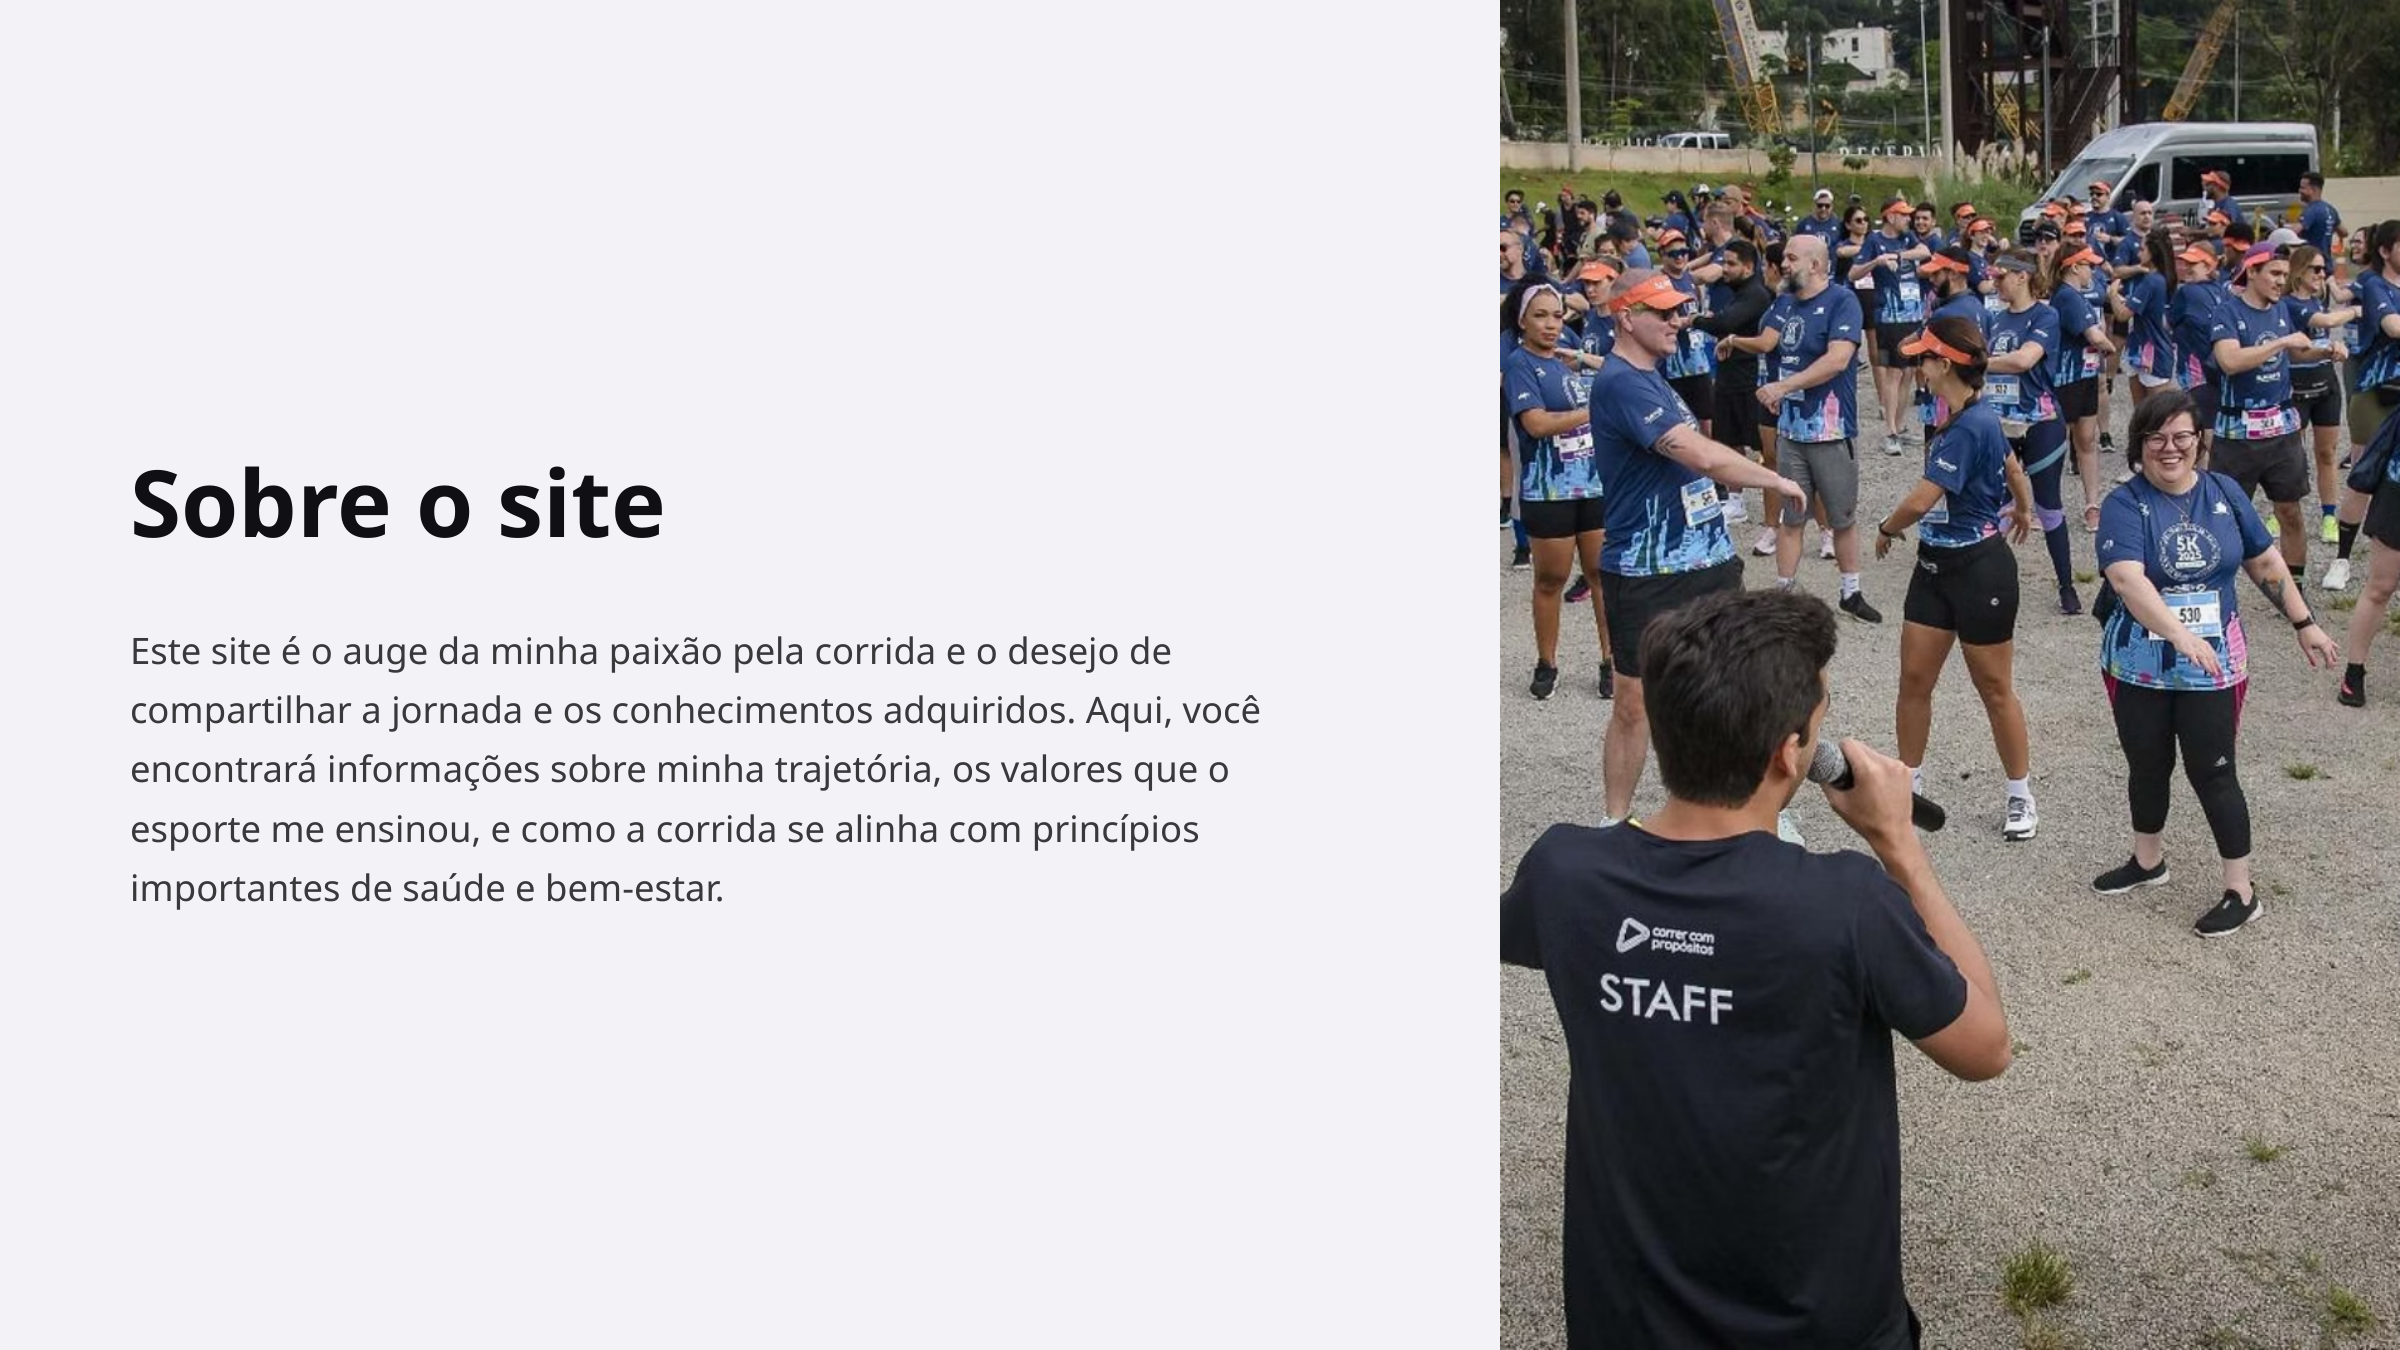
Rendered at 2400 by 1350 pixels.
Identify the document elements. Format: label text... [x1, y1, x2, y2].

text_box Sobre o site [130, 440, 1061, 557]
text_box Este site é o auge da minha paixão pela corrida e o desejo de compartilhar a jornada e os conhecimentos adquiridos. Aqui, você encontrará informações sobre minha trajetória, os valores que o esporte me ensinou, e como a corrida se alinha com princípios importantes de saúde e bem-estar. [130, 612, 1370, 910]
picture [1499, 0, 2400, 1350]
